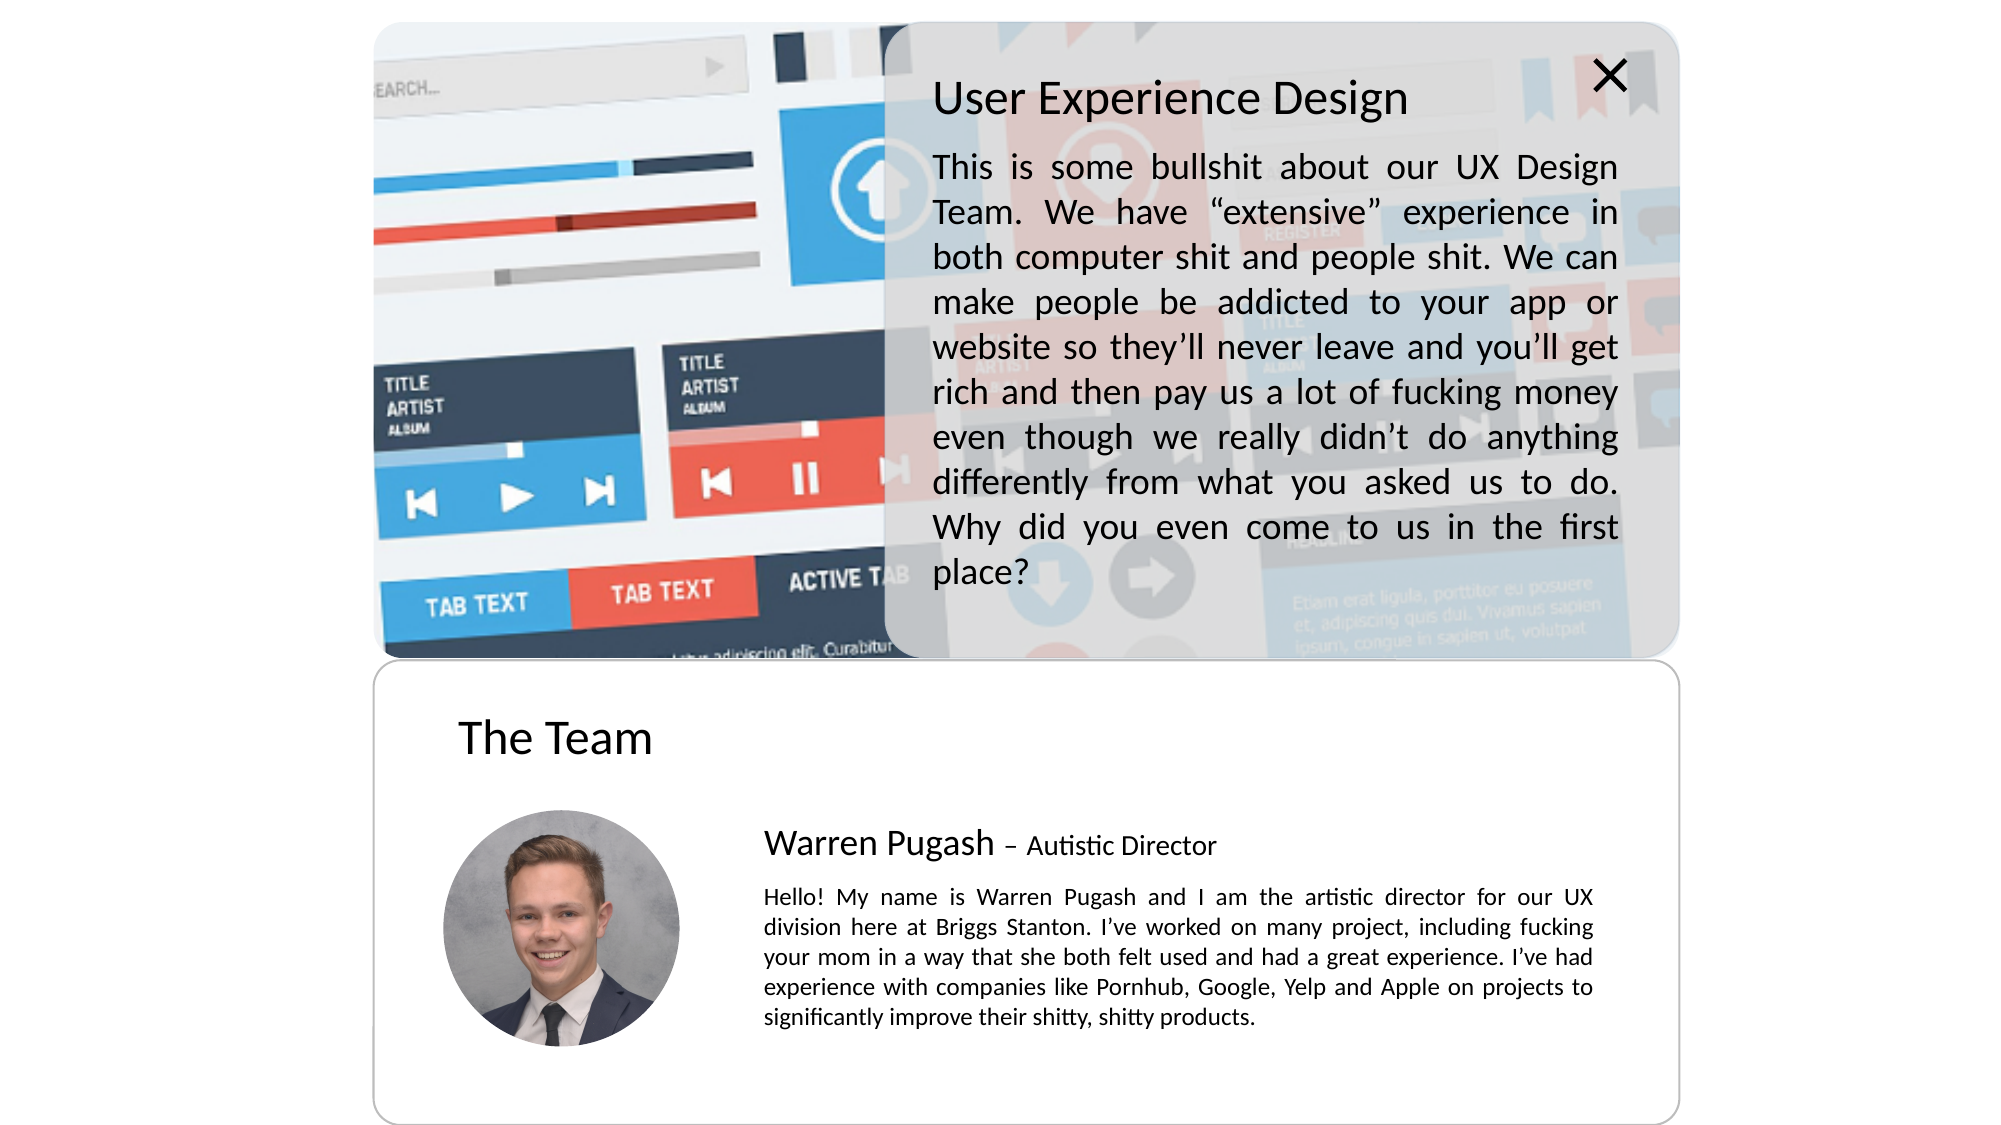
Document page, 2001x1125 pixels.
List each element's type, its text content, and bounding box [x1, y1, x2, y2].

text_box [372, 659, 1681, 1125]
text_box The Team [443, 697, 817, 773]
picture [443, 810, 680, 1047]
text_box Hello! My name is Warren Pugash and I am the artistic director for our UX division here at Briggs Stanton. I’ve worked on many project, including fucking your mom in a way that she both felt used and had a great experience. I’ve had experience with companies like Pornhub, Google, Yelp and Apple on projects to significantly improve their shitty, shitty products. [749, 873, 1611, 1038]
text_box Warren Pugash – Autistic Director [749, 810, 1566, 870]
picture [373, 21, 1680, 659]
